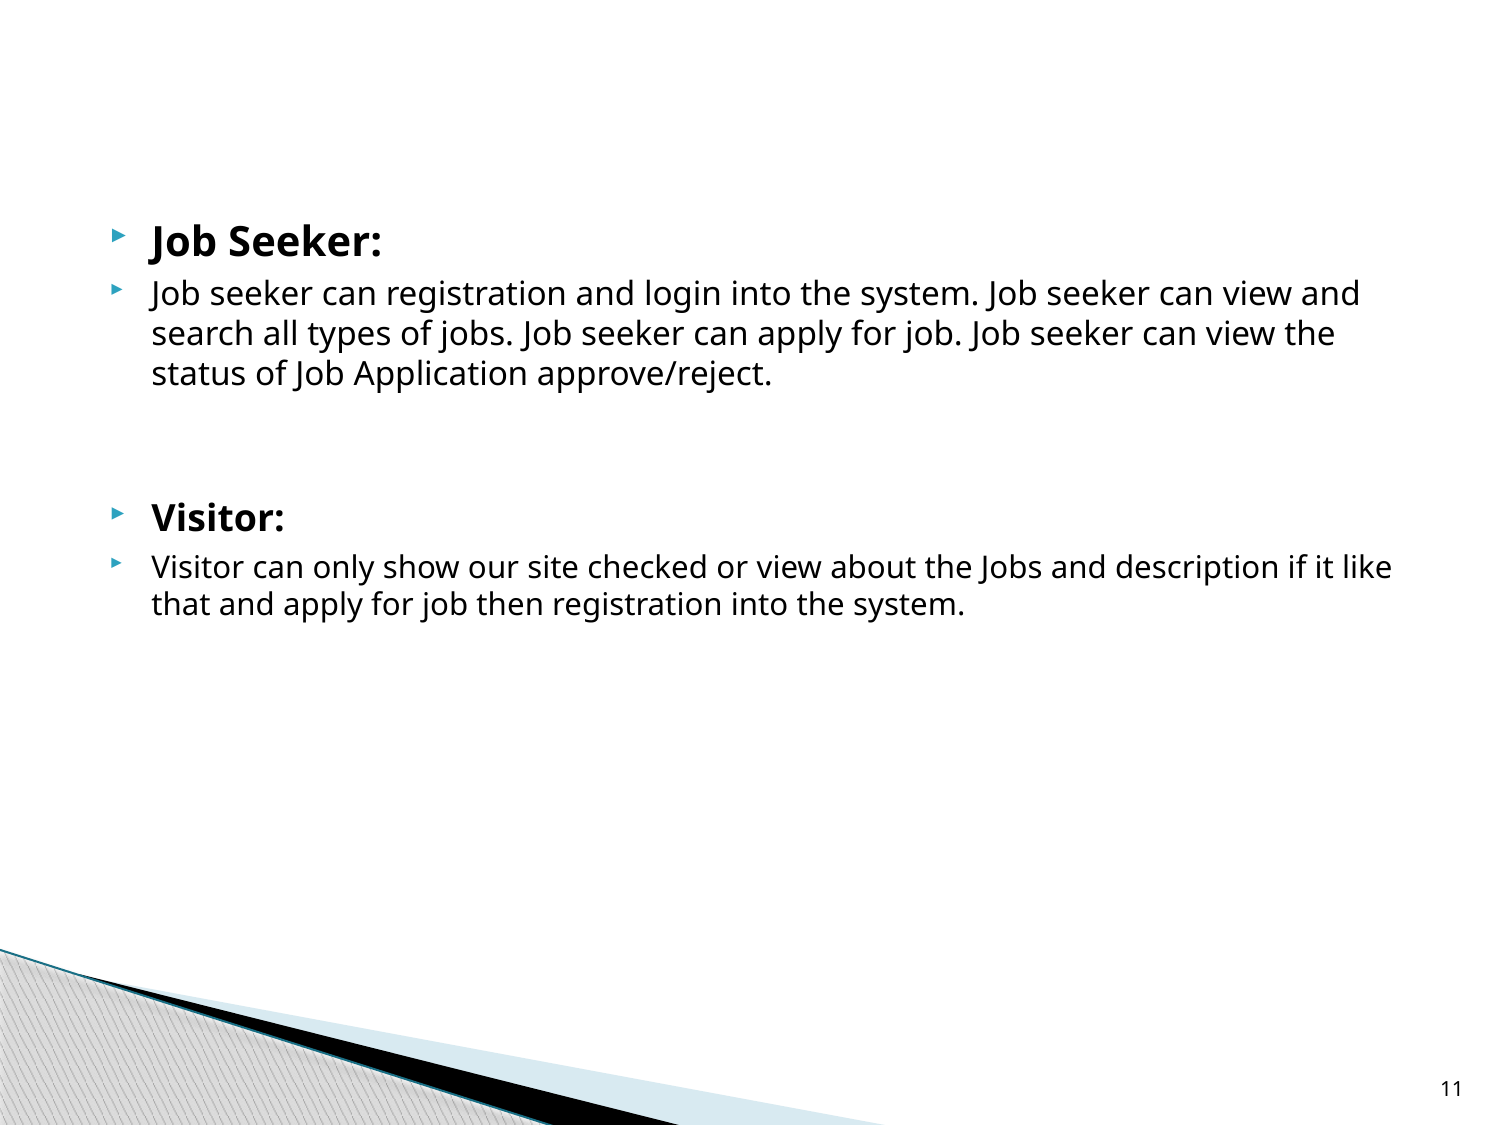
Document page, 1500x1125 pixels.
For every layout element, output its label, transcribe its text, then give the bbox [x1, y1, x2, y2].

list Job Seeker: Job seeker can registration and login into the system. Job seeker can view and search all types of jobs. Job seeker can apply for job. Job seeker can view the status of Job Application approve/reject. Visitor: Visitor can only show our site checked or view about the Jobs and description if it like that and apply for job then registration into the system. [76, 90, 1427, 1047]
slide_number 11 [1418, 1051, 1479, 1112]
